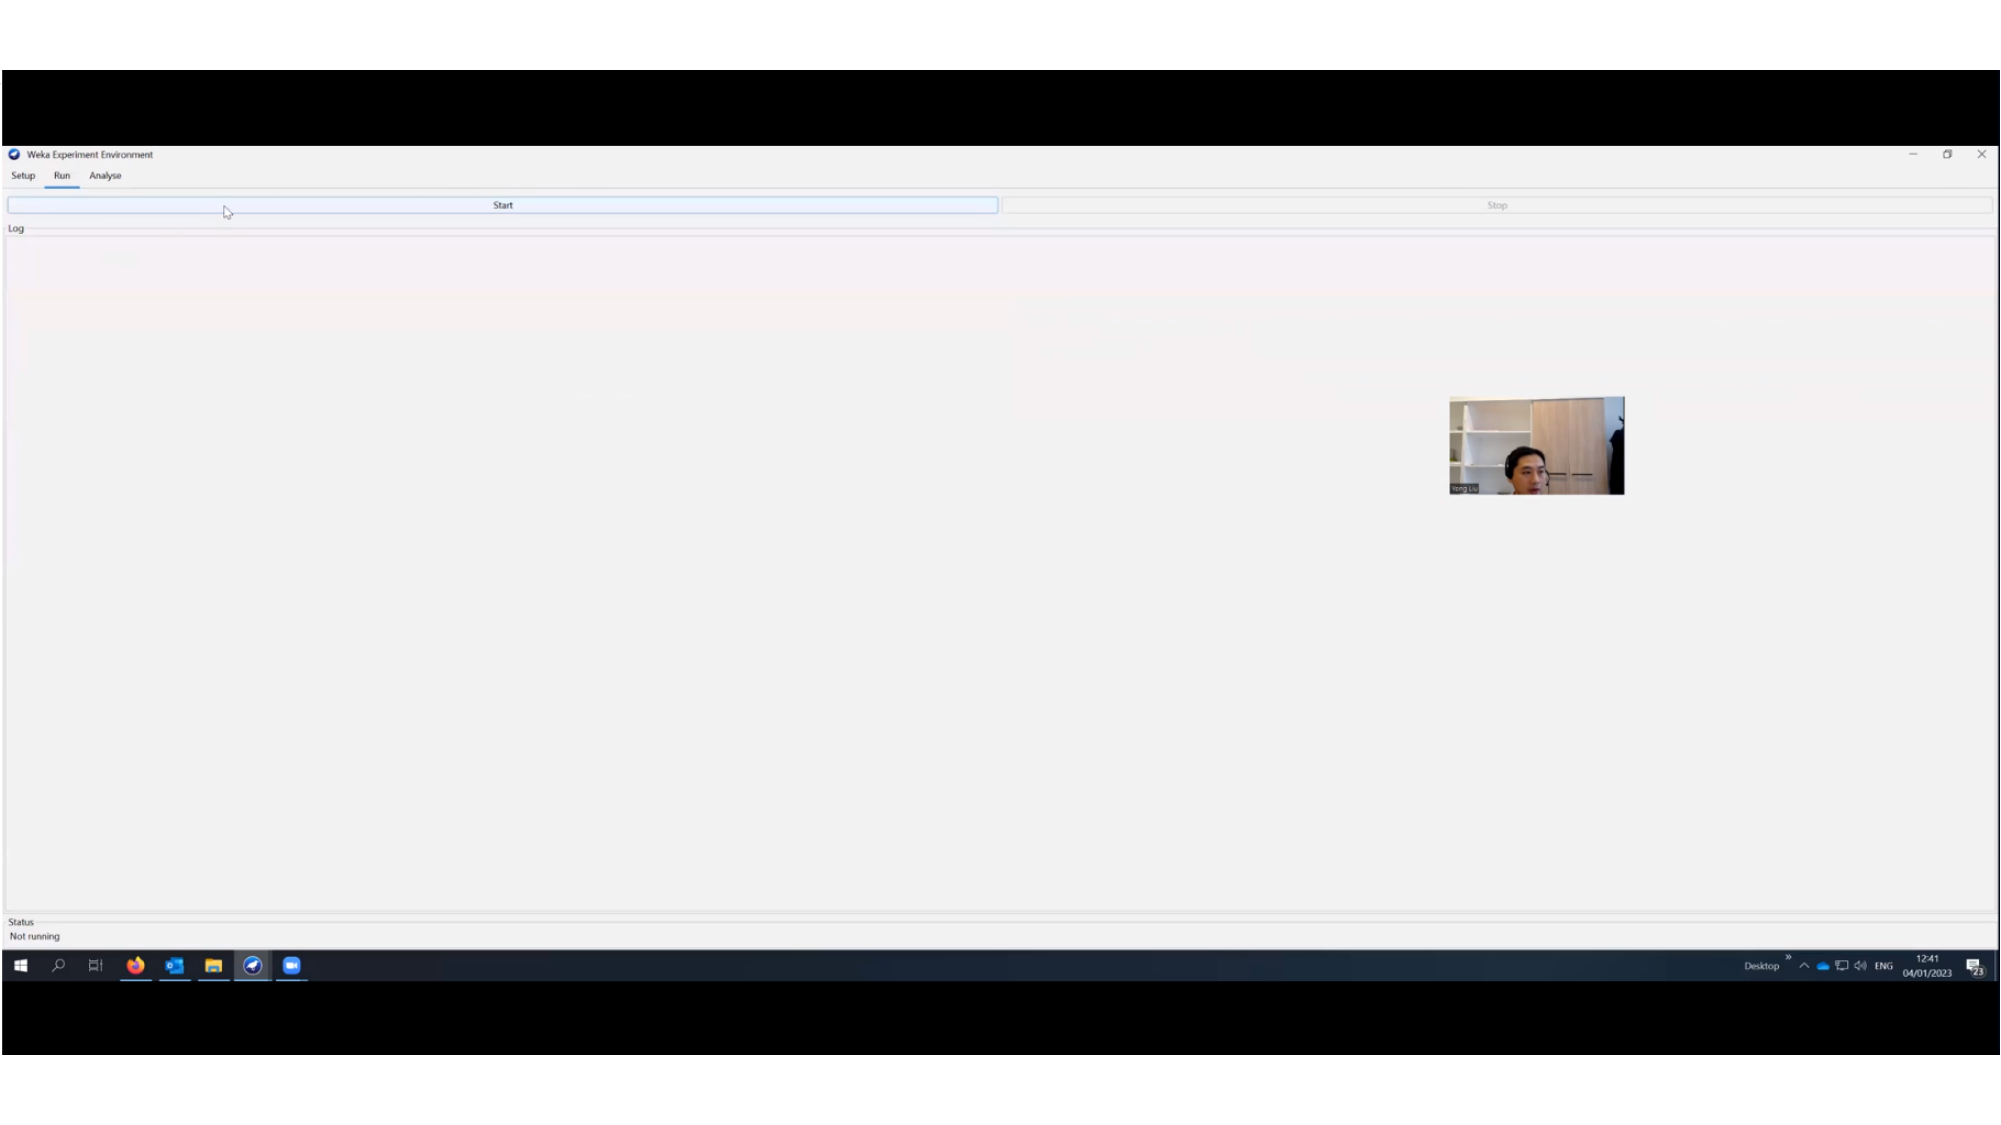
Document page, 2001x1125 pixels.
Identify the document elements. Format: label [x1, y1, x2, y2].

picture [0, 69, 2000, 1055]
